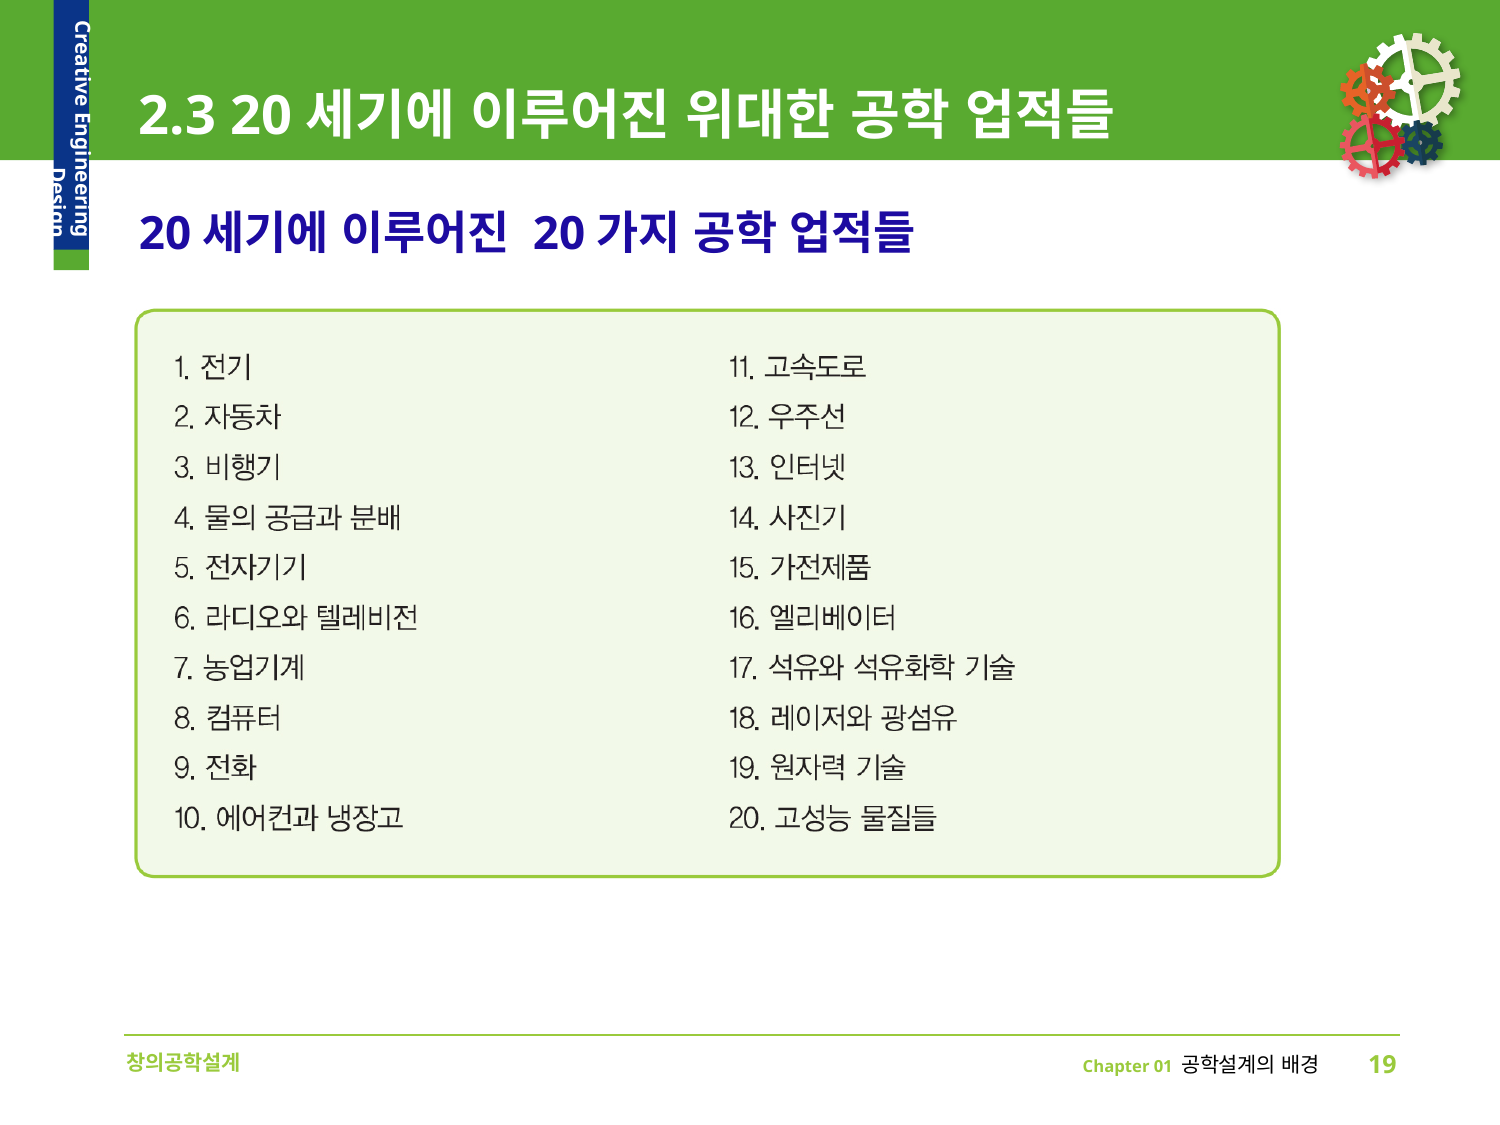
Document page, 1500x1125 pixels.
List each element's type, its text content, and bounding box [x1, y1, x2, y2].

picture [108, 283, 1312, 904]
list 20세기에 이루어진 20가지 공학 업적들 [123, 196, 1400, 291]
title 2.3 20세기에 이루어진 위대한 공학 업적들 [123, 66, 1400, 159]
